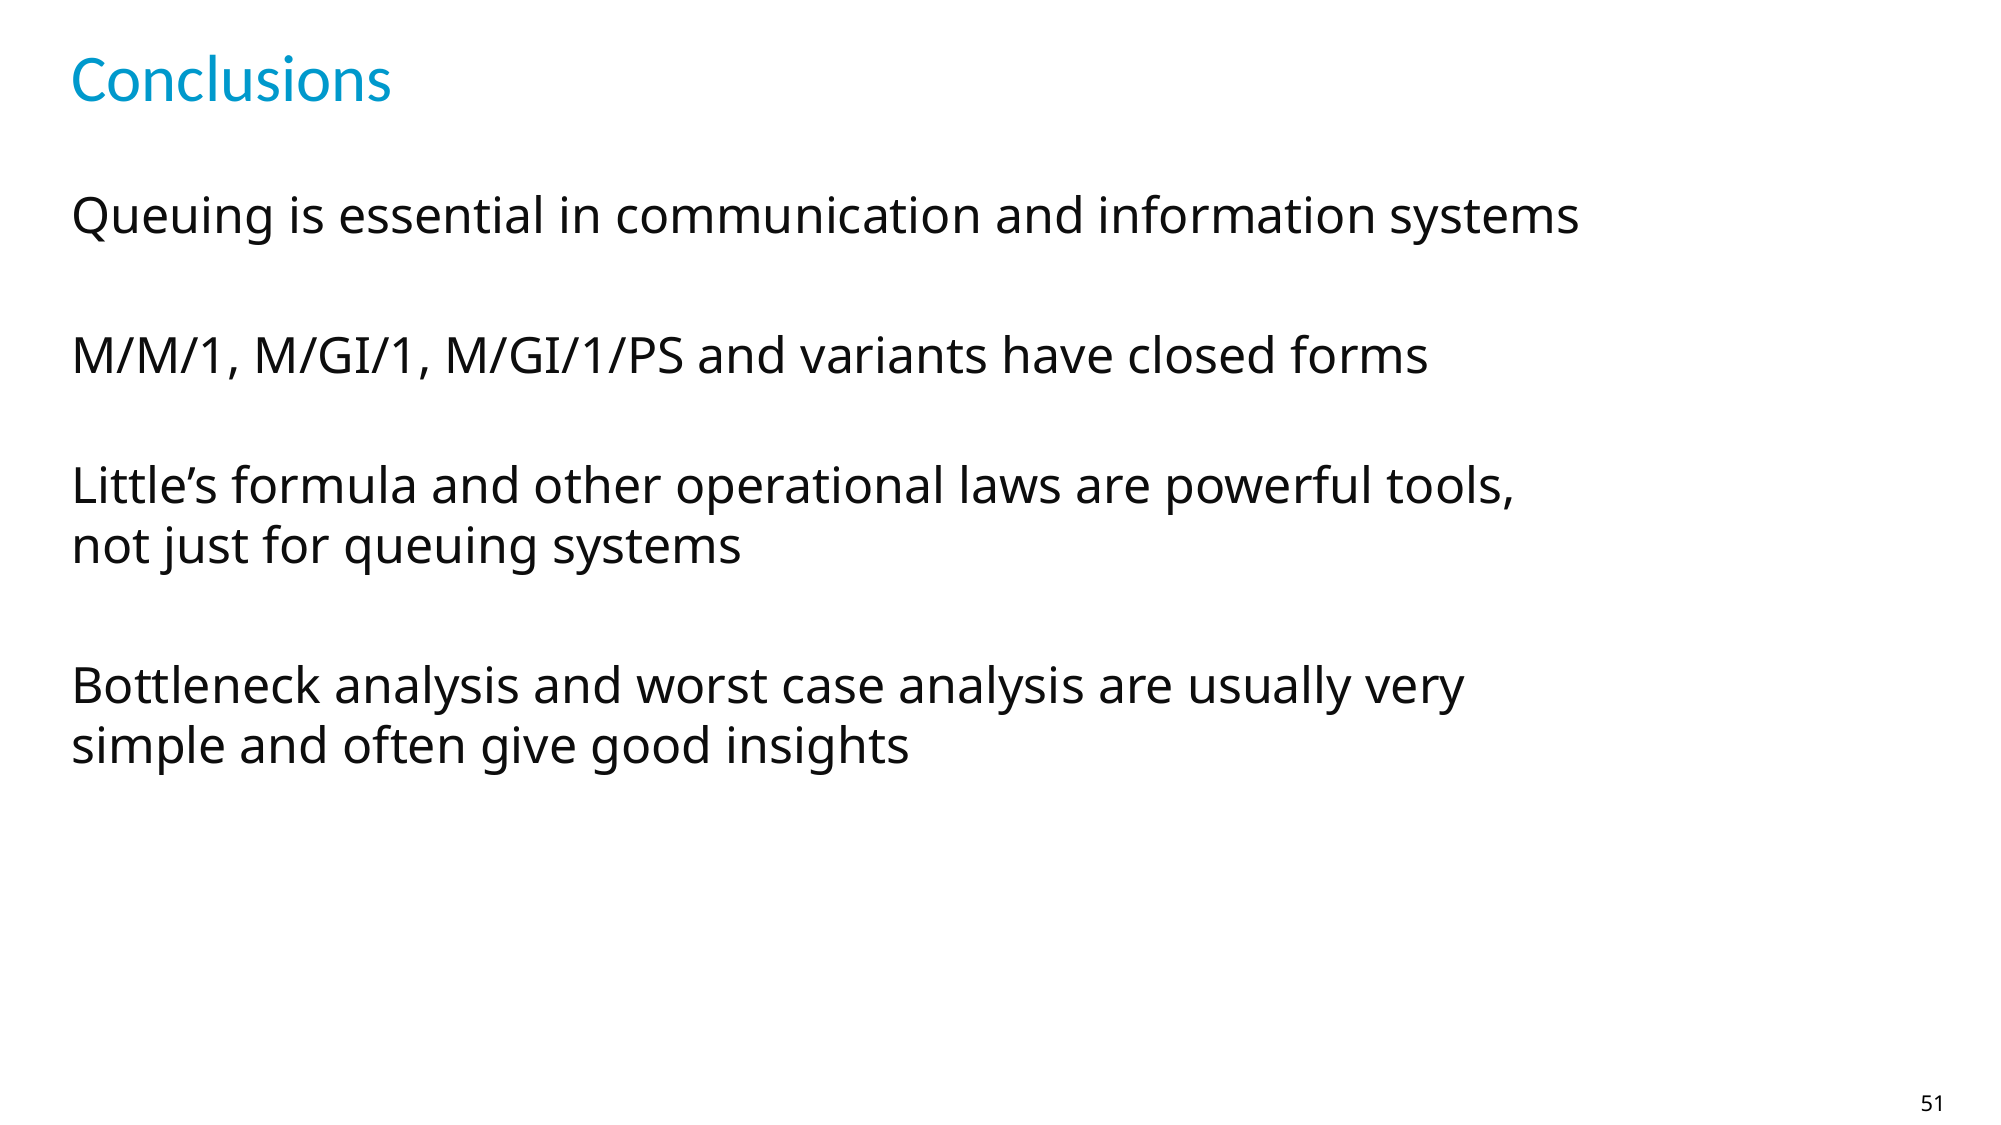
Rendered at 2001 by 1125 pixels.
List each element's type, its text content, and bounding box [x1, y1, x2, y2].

title Conclusions [56, 0, 1872, 150]
footer 51 [1866, 1082, 2000, 1125]
list Queuing is essential in communication and information systems M/M/1, M/GI/1, M/GI/1/PS and variants have closed forms Little’s formula and other operational laws are powerful tools, not just for queuing systems Bottleneck analysis and worst case analysis are usually very simple and often give good insights [56, 175, 1604, 1110]
